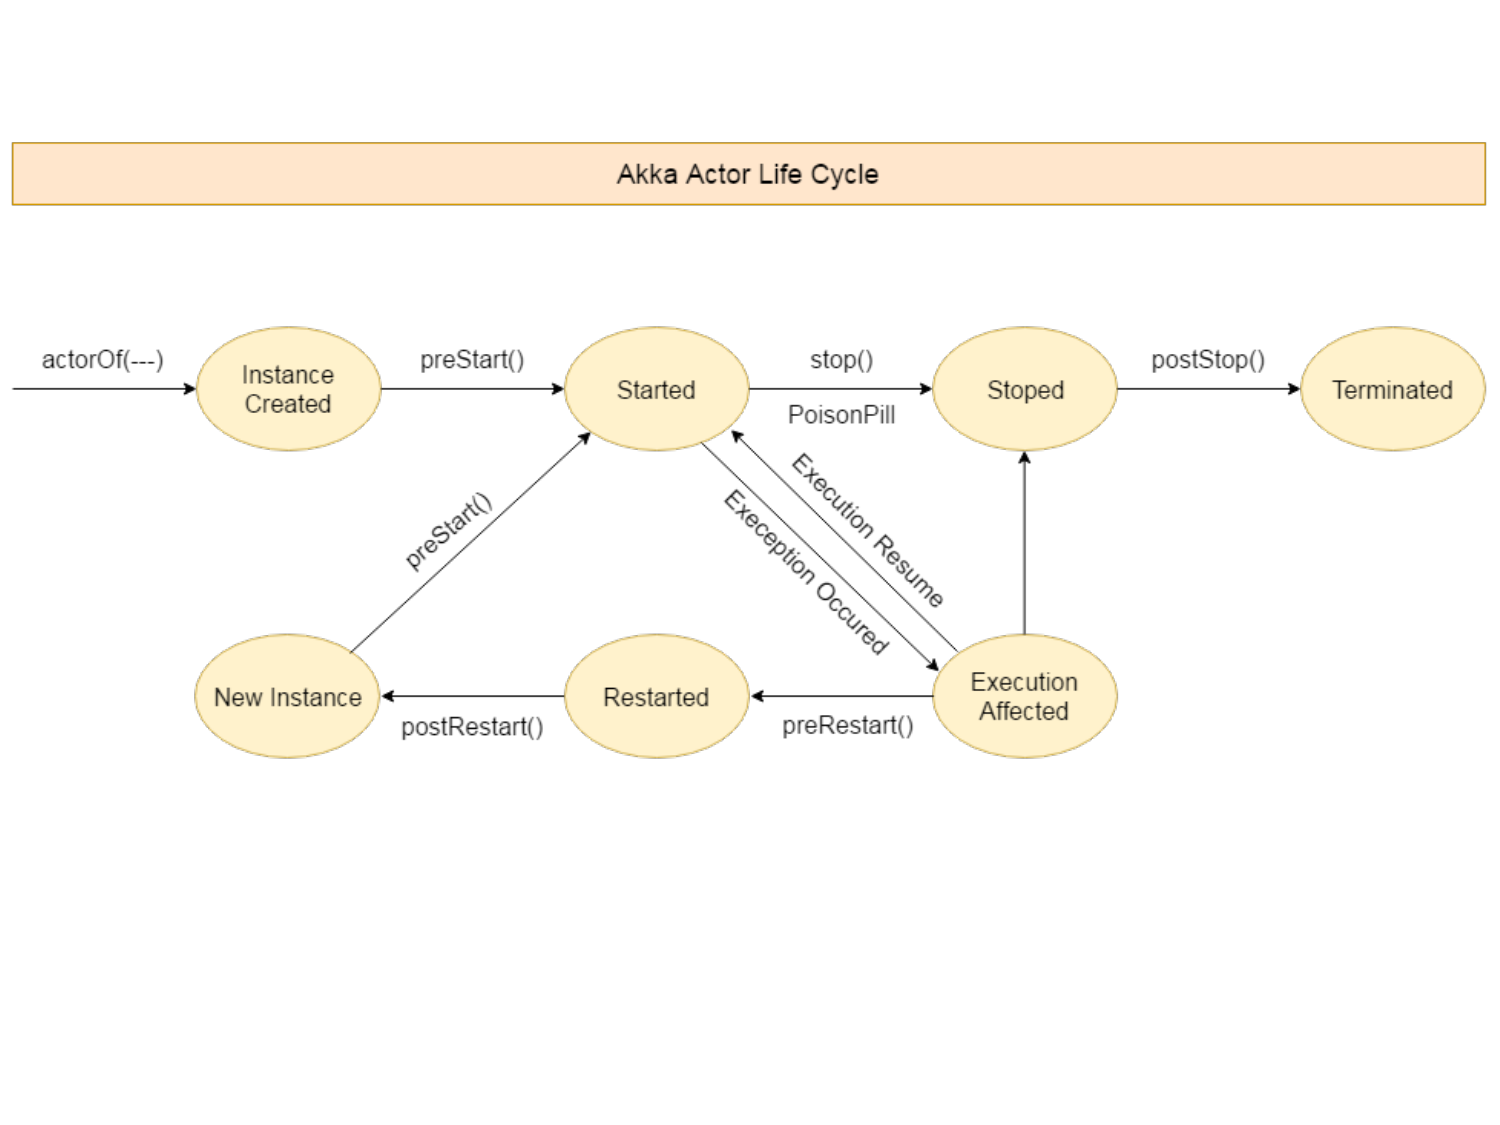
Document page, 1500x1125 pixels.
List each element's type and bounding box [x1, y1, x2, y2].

picture [0, 140, 1500, 774]
